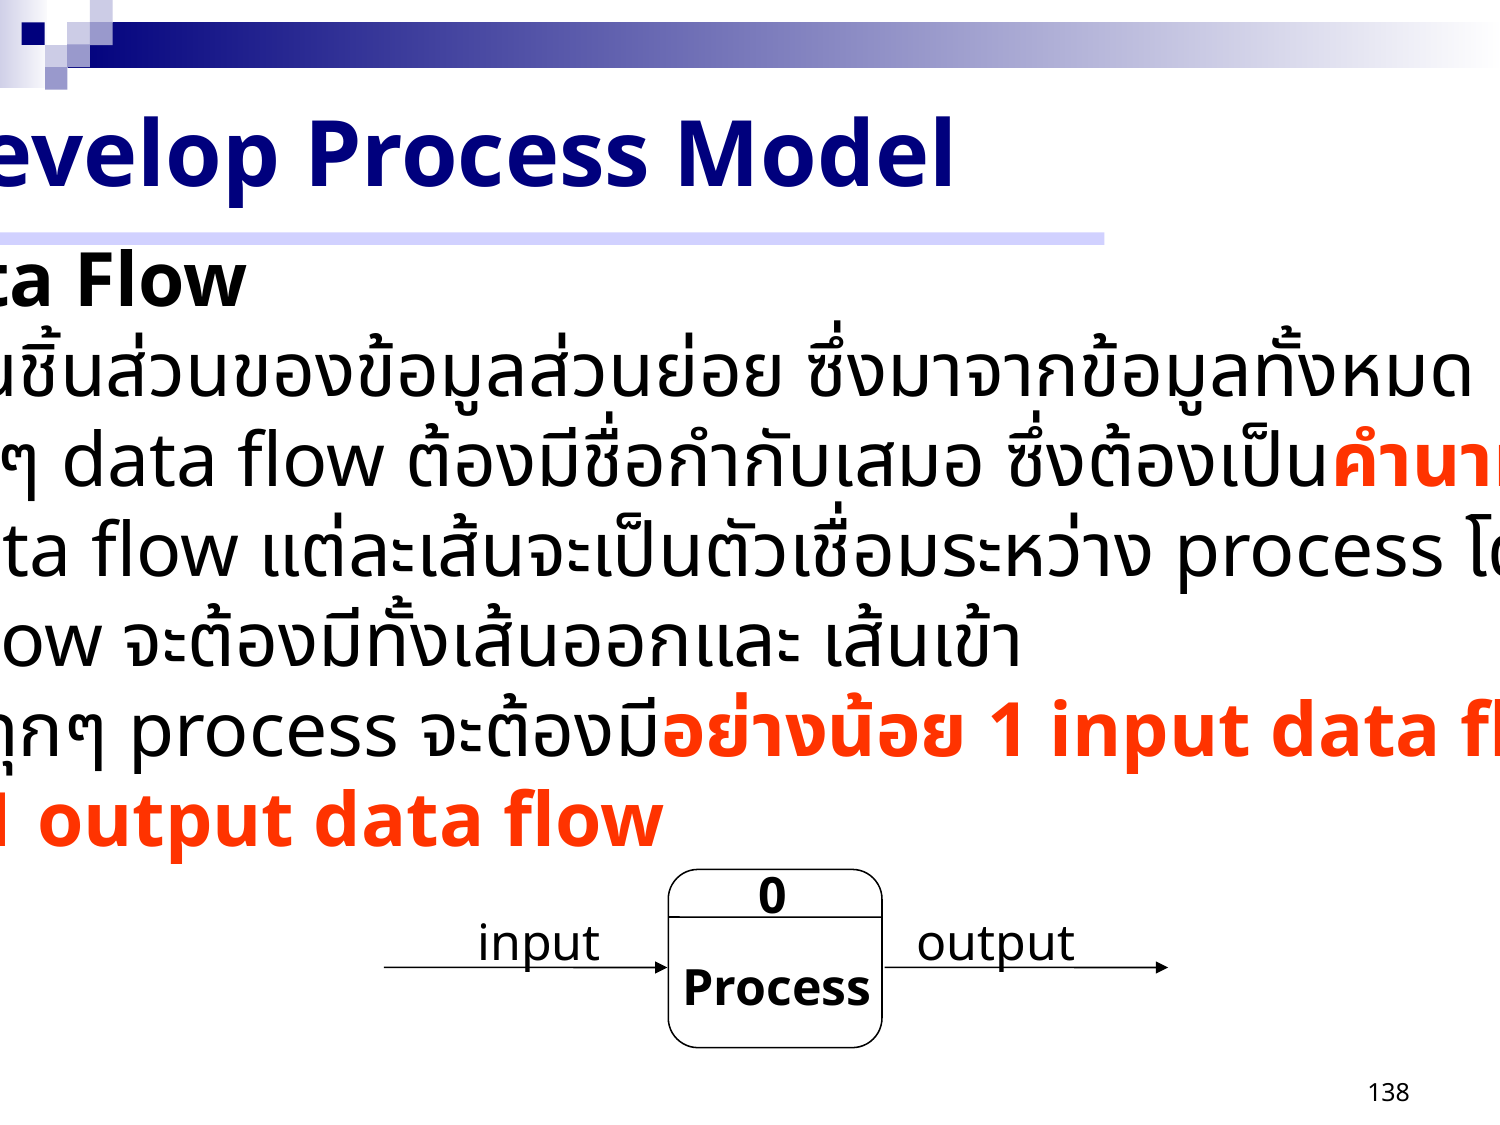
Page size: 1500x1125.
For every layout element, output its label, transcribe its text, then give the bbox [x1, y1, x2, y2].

text_box [1091, 961, 1169, 974]
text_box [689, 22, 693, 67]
text_box input [462, 903, 520, 979]
text_box (2) Data Flow เป็นชิ้นส่วนของข้อมูลส่วนย่อย ซึ่งมาจากข้อมูลทั้งหมด ทุกๆ data flow ต้องมีชื่อกำกับเสมอ ซึ่งต้องเป็นคำนาม (noun) Data flow แต่ละเส้นจะเป็นตัวเชื่อมระหว่าง process โดย data flow จะต้องมีทั้งเส้นออกและ เส้นเข้า ในทุกๆ process จะต้องมีอย่างน้อย 1 input data flow และ 1 output data flow [0, 224, 1500, 1125]
text_box output [1030, 903, 1091, 979]
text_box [525, 833, 1025, 1084]
text_box Develop Process Model [0, 87, 973, 213]
